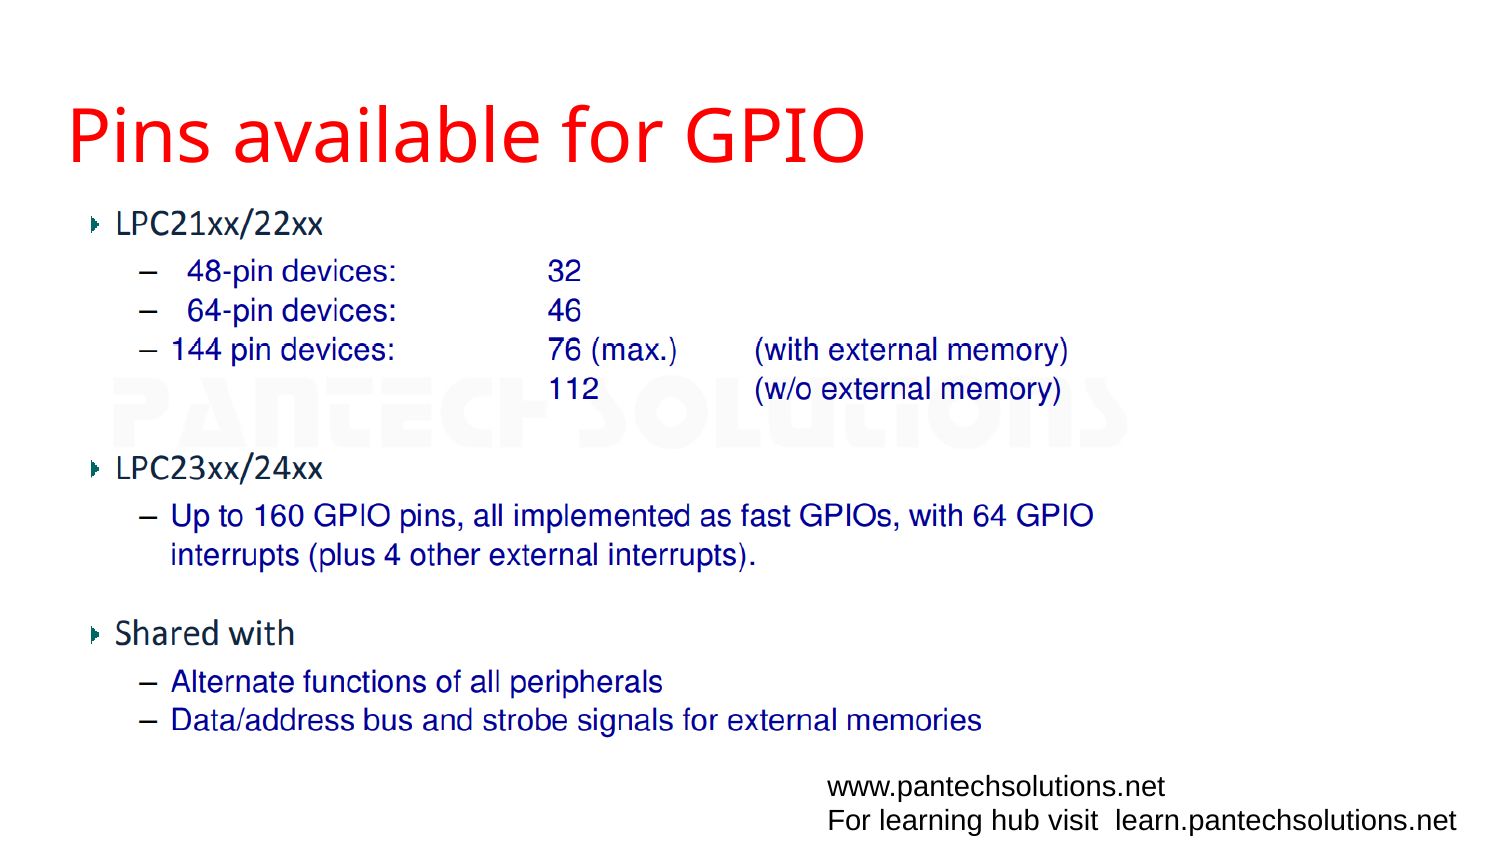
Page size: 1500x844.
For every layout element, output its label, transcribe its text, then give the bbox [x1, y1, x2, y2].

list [50, 182, 1148, 744]
title Pins available for GPIO [51, 72, 1449, 167]
slide_number www.pantechsolutions.net For learning hub visit learn.pantechsolutions.net [812, 759, 1500, 797]
